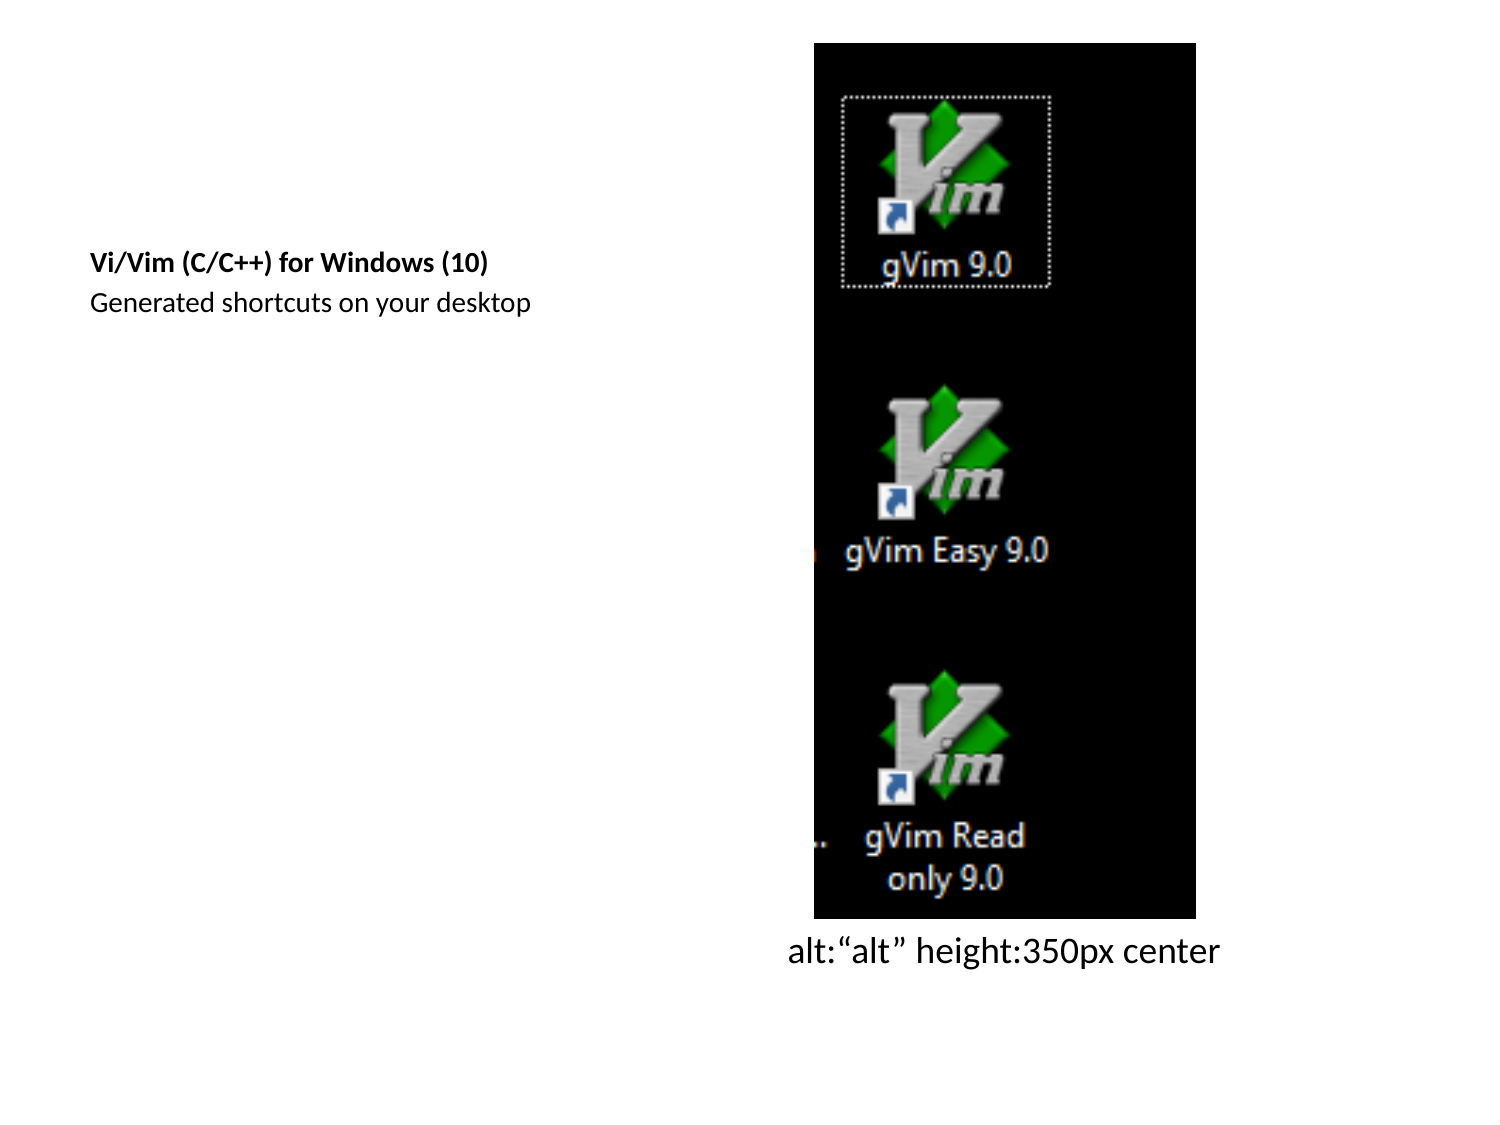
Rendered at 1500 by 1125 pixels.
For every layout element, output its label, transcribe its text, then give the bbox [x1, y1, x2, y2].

text_box alt:“alt” height:350px center [585, 918, 1423, 1003]
picture [814, 43, 1197, 919]
list Vi/Vim (C/C++) for Windows (10) Generated shortcuts on your desktop [75, 235, 569, 1005]
